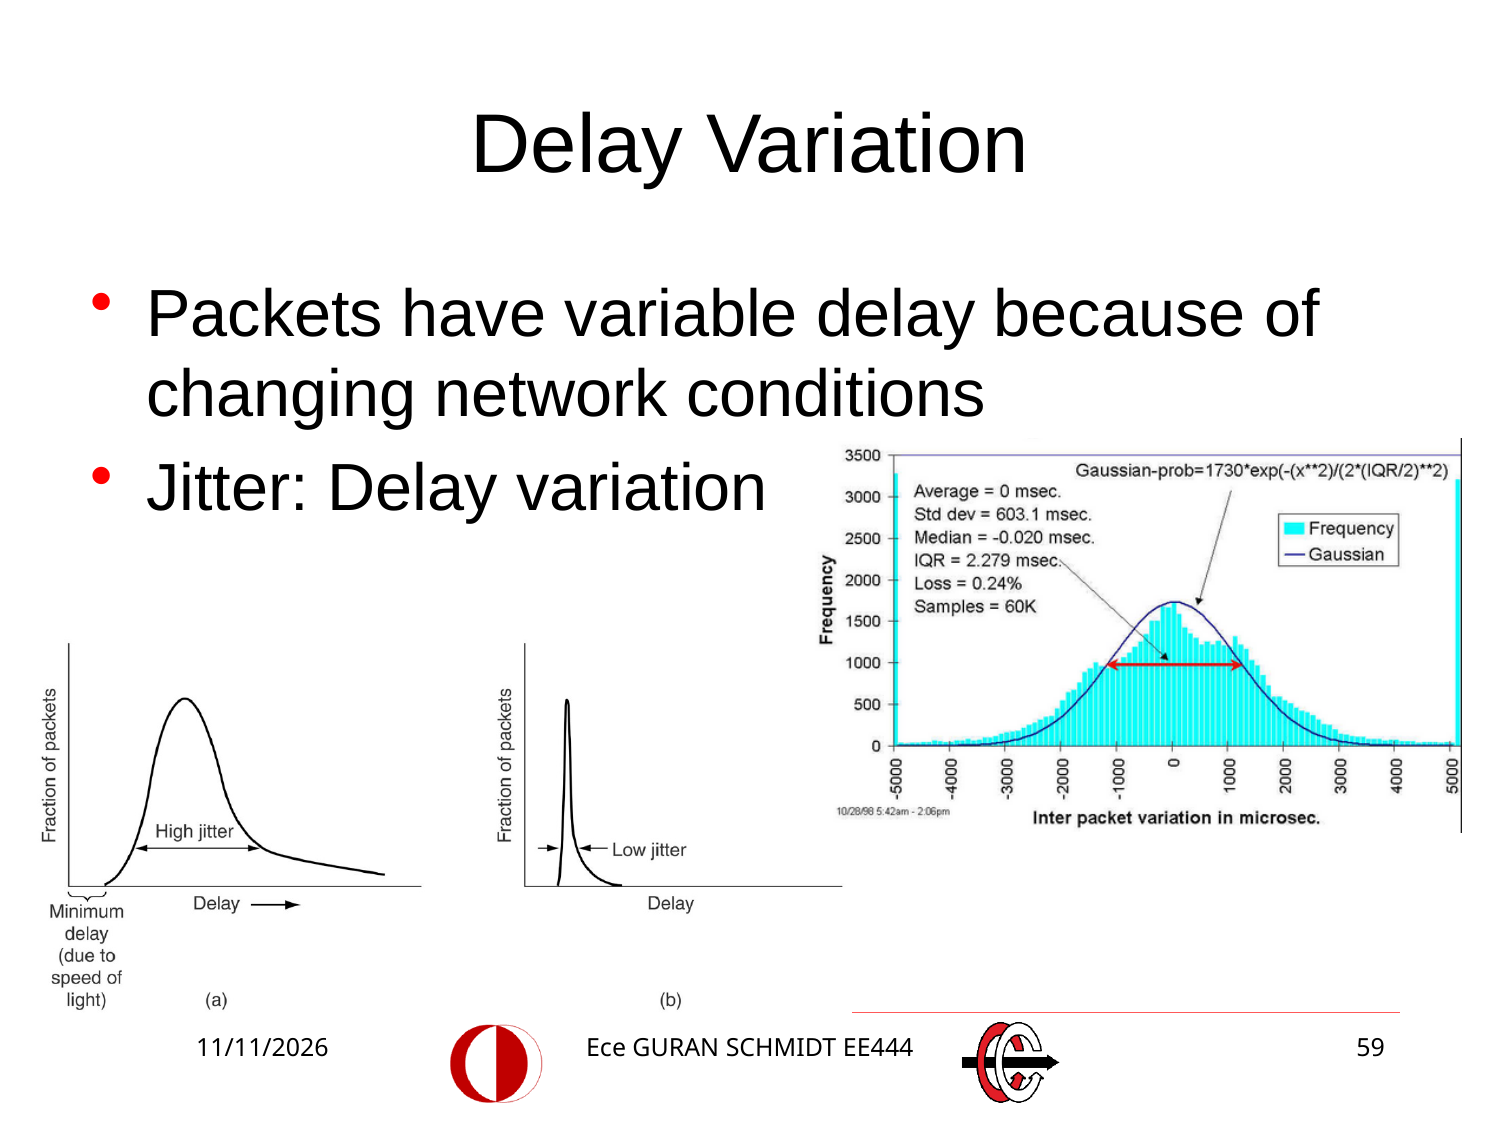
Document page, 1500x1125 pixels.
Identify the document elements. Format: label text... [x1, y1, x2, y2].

slide_number 59 [1074, 1024, 1401, 1103]
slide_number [99, 1025, 426, 1103]
title Delay Variation [75, 45, 1425, 233]
footer Ece GURAN SCHMIDT EE444 [512, 1024, 988, 1103]
picture [954, 1019, 1064, 1106]
list Packets have variable delay because of changing network conditions Jitter: Delay variation [75, 262, 1425, 403]
picture [31, 438, 1462, 1016]
picture [448, 1023, 543, 1103]
